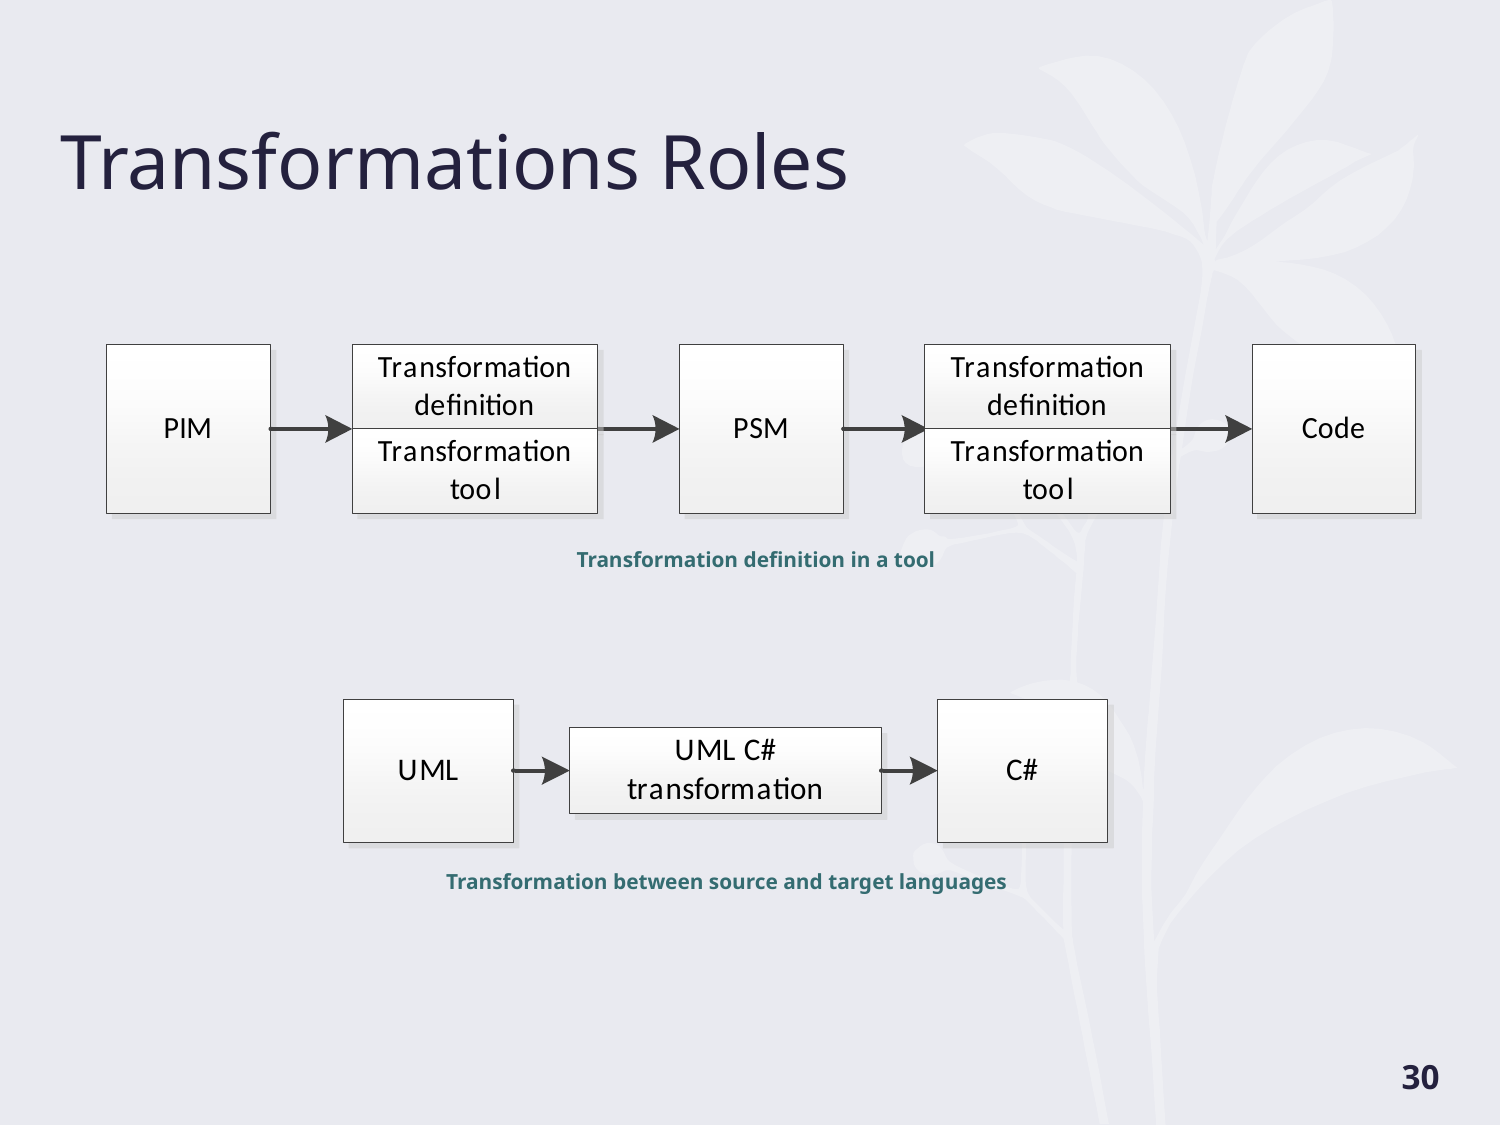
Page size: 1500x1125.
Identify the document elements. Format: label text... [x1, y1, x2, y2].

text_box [336, 692, 1116, 853]
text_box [100, 337, 1424, 522]
title Transformations Roles [45, 37, 1455, 213]
text_box Transformation definition in a tool [100, 538, 1412, 579]
text_box Transformation between source and target languages [348, 862, 1105, 901]
slide_number 30 [1310, 1054, 1455, 1103]
